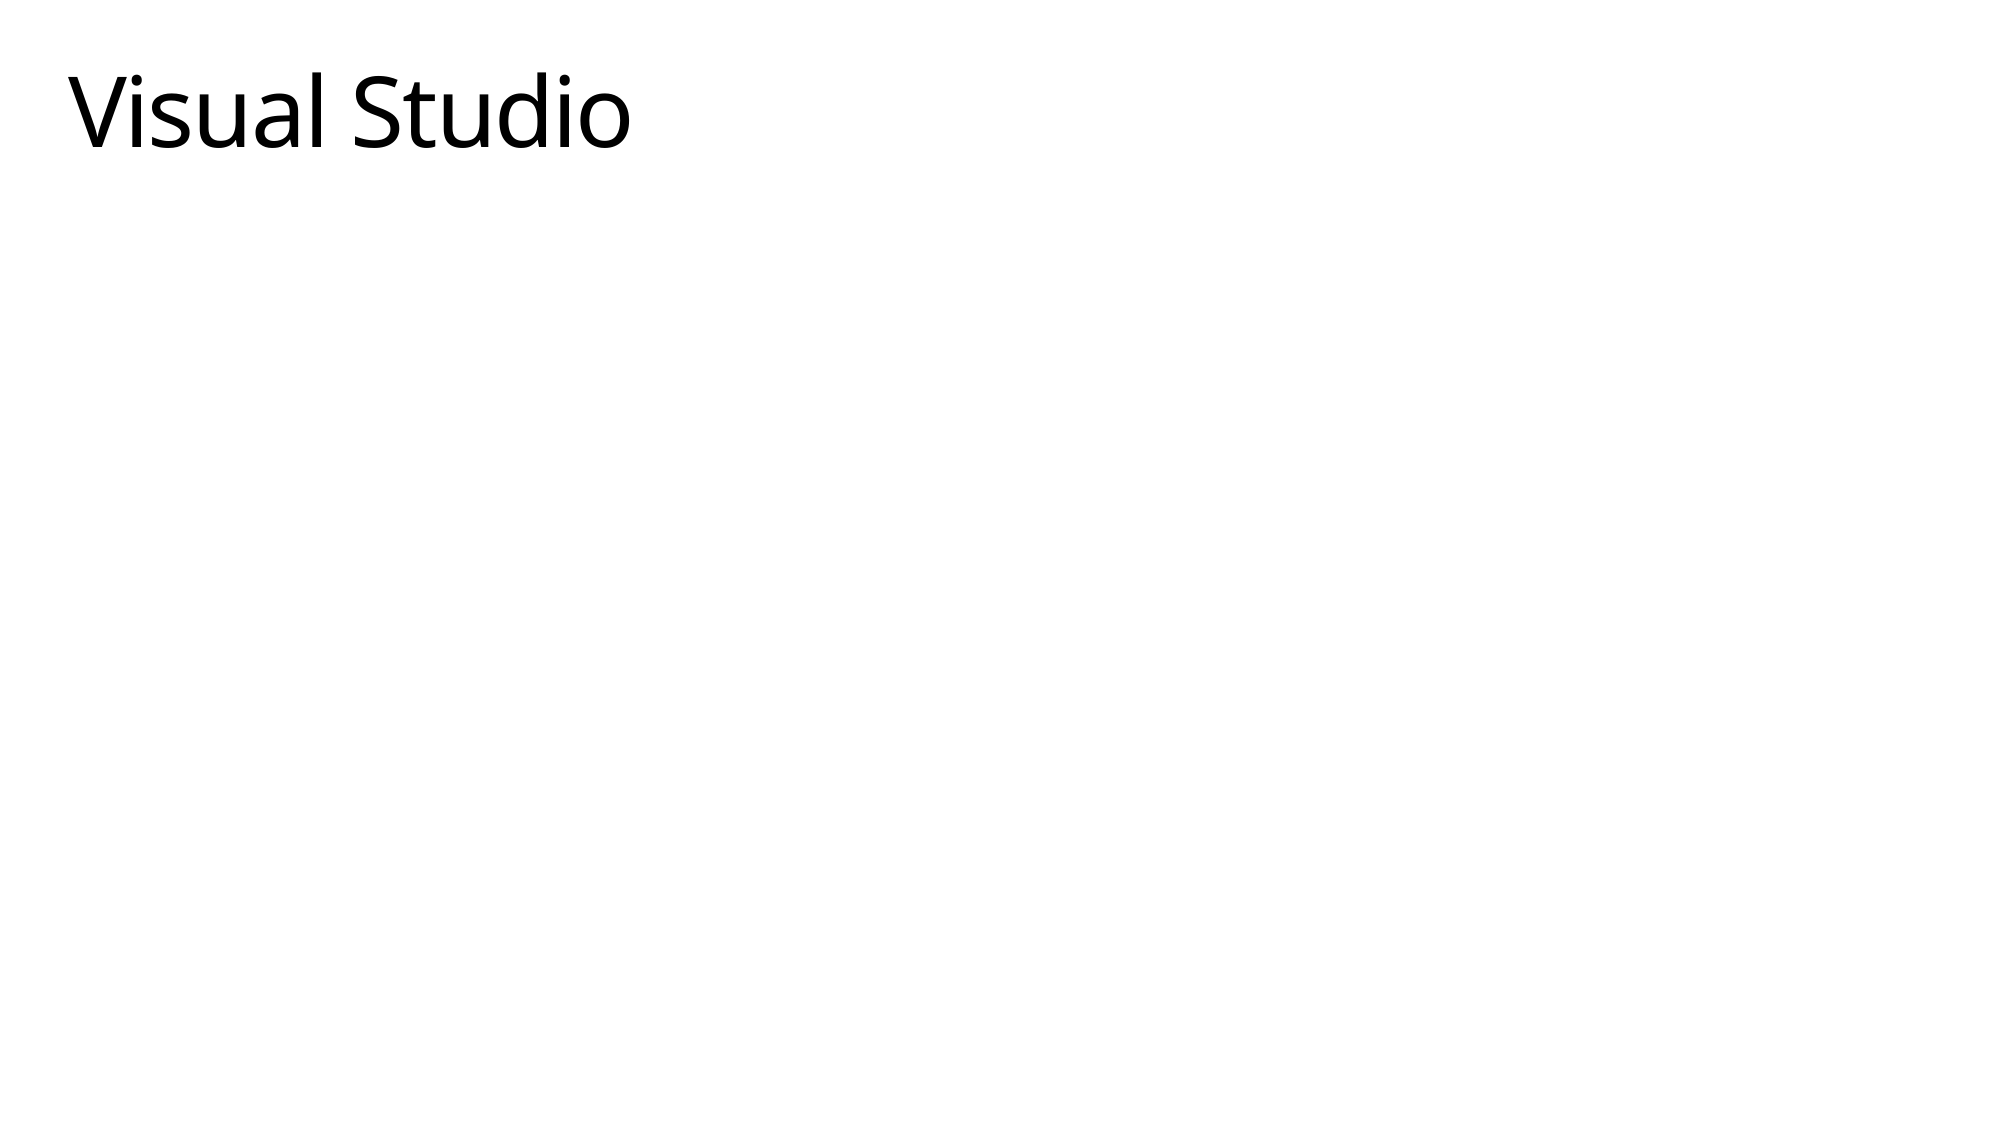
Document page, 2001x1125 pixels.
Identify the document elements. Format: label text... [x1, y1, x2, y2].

title Visual Studio [44, 47, 1957, 196]
